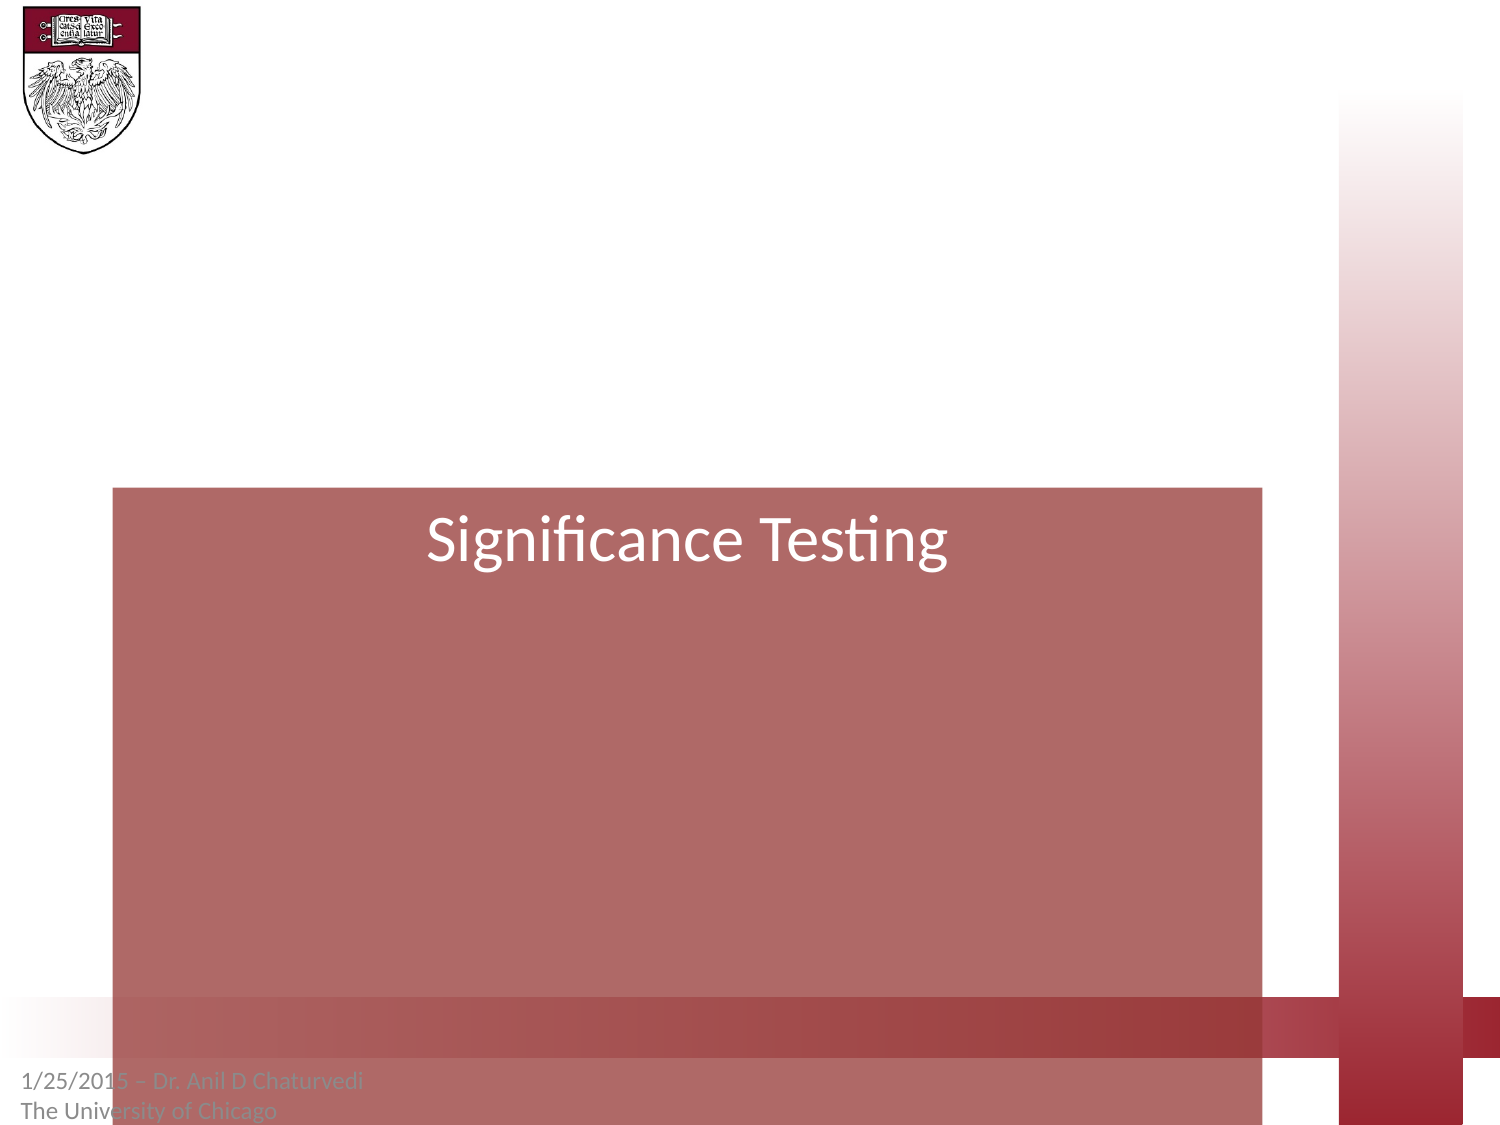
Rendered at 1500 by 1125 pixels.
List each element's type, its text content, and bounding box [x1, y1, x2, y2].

picture [0, 0, 163, 163]
subtitle Significance Testing [112, 487, 1263, 1125]
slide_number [5, 1065, 413, 1125]
text_box [9, 0, 1157, 122]
